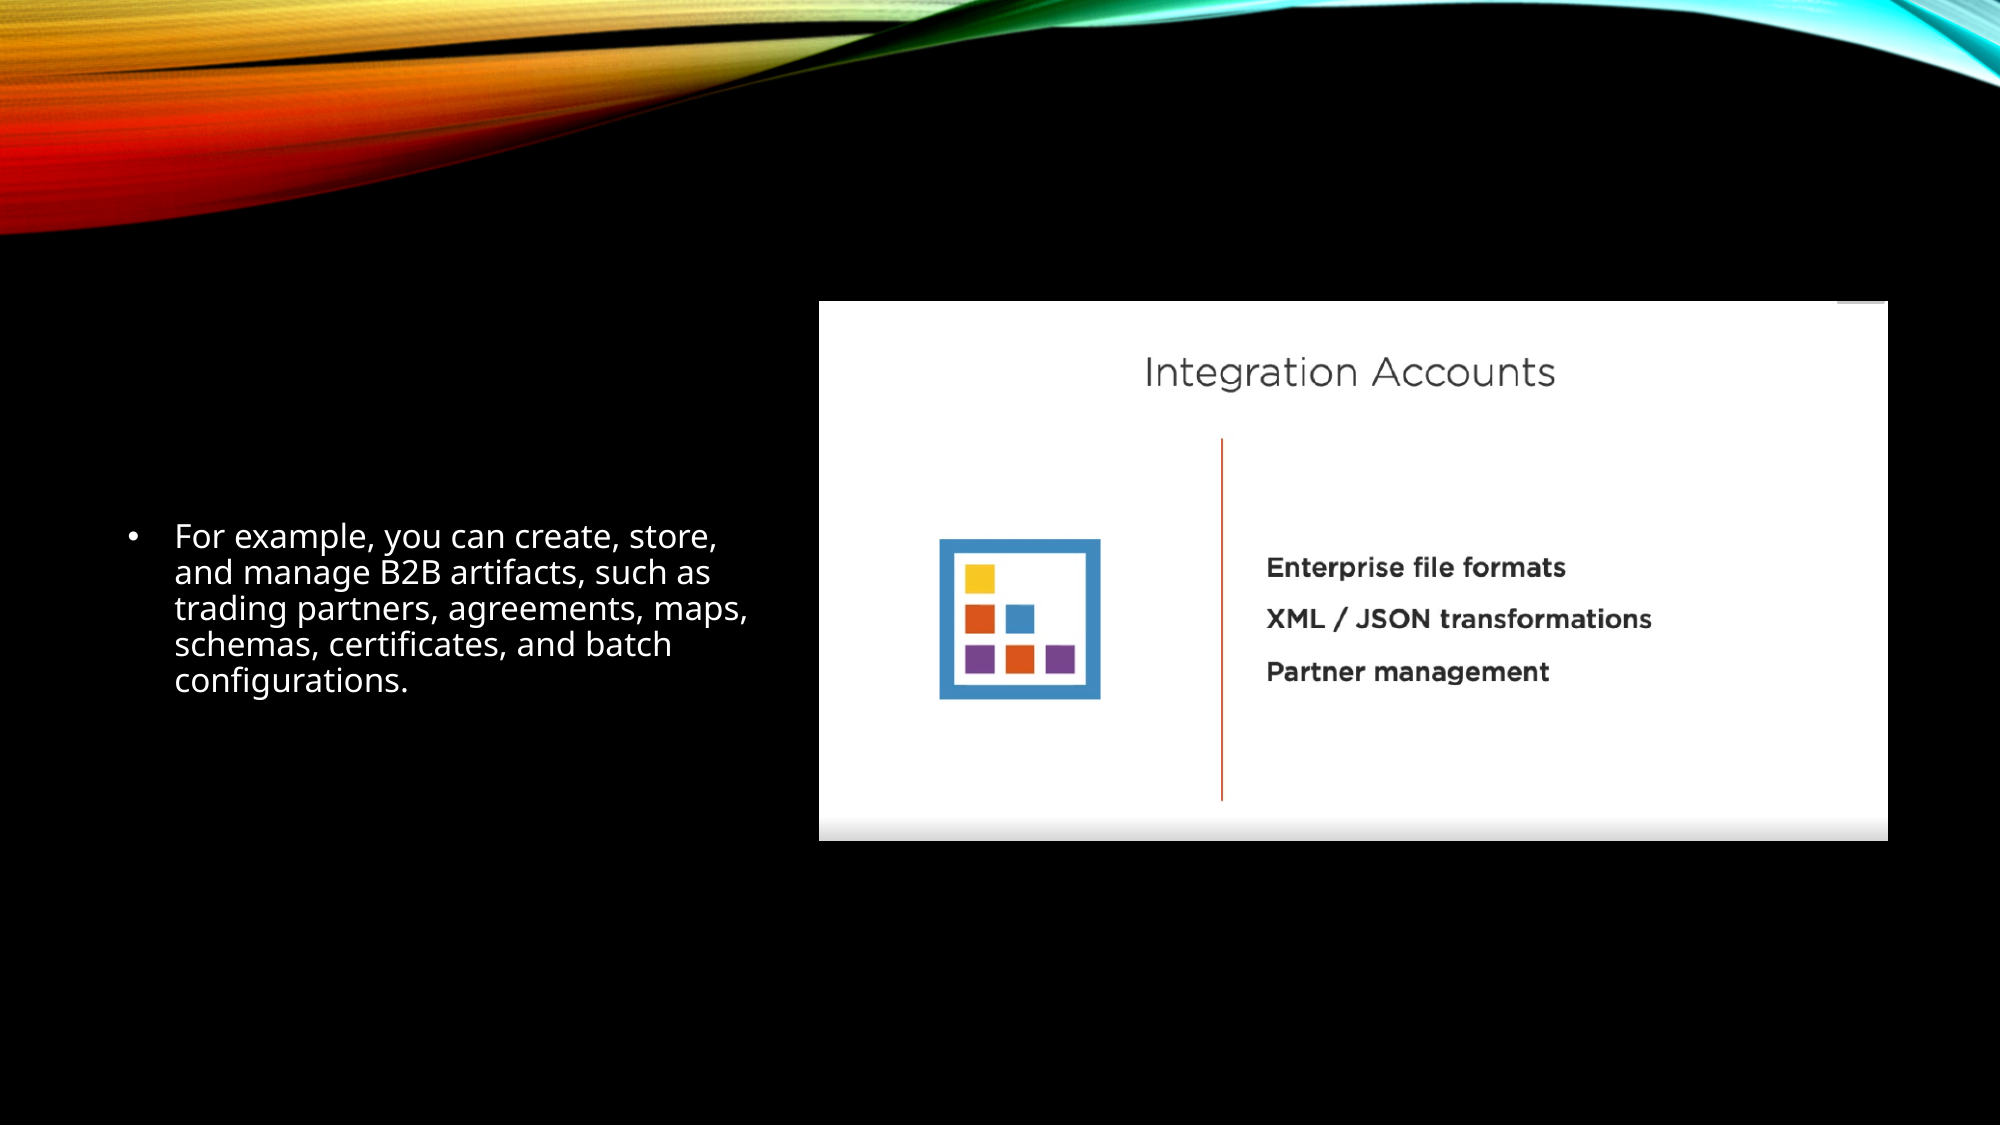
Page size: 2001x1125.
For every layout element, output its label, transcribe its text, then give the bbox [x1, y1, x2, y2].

list For example, you can create, store, and manage B2B artifacts, such as trading partners, agreements, maps, schemas, certificates, and batch configurations. [112, 512, 788, 1021]
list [819, 301, 1888, 842]
picture [0, 0, 2000, 237]
